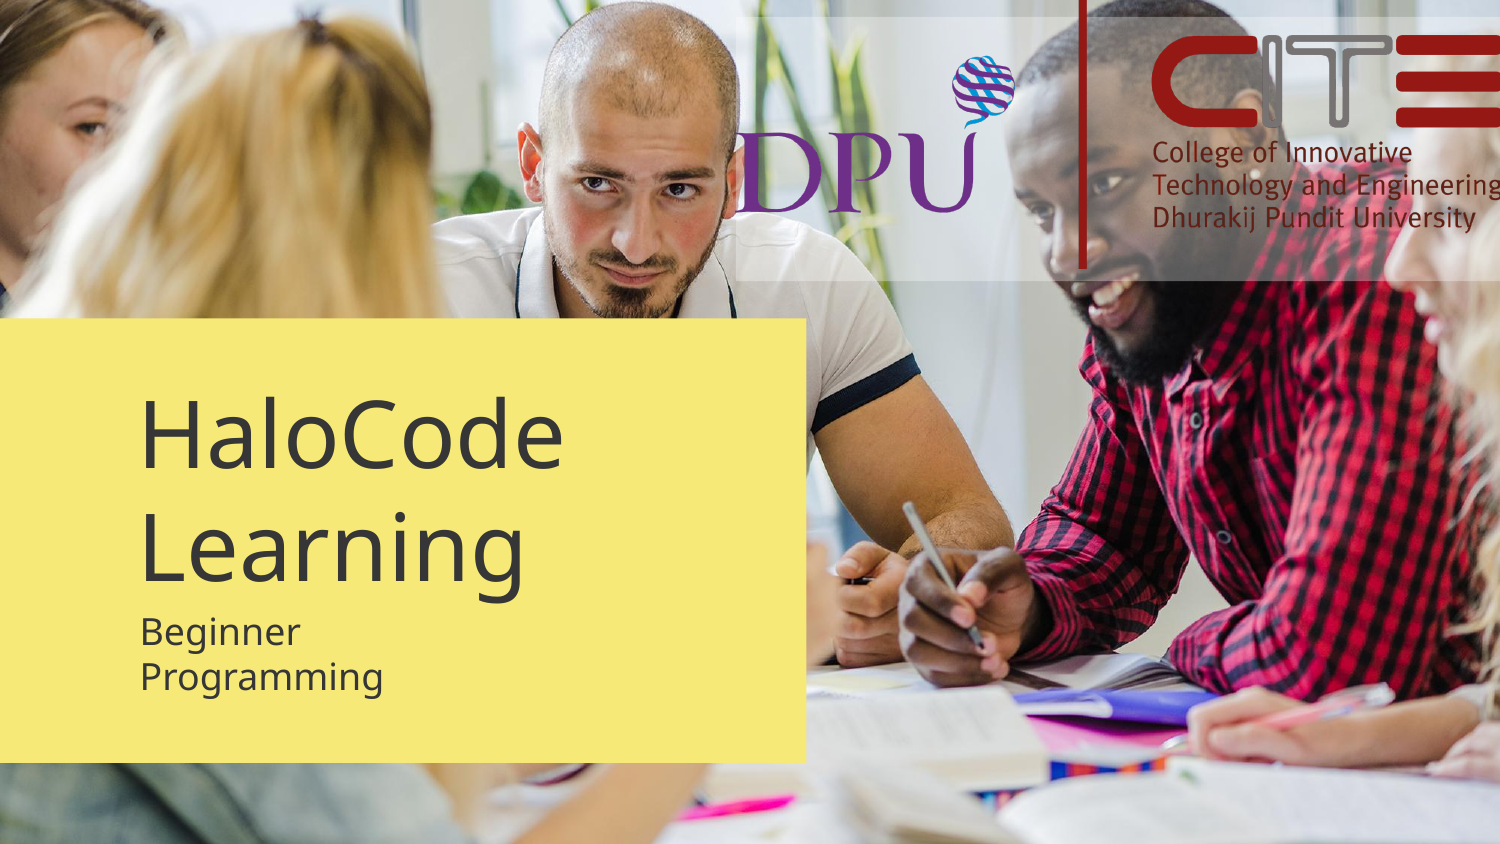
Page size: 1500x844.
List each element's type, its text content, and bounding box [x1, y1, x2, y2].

title HaloCode Learning [122, 466, 824, 616]
text_box [0, 318, 807, 763]
subtitle Beginner Programming [124, 592, 565, 723]
picture [0, 0, 1500, 844]
text_box [735, 277, 1500, 282]
